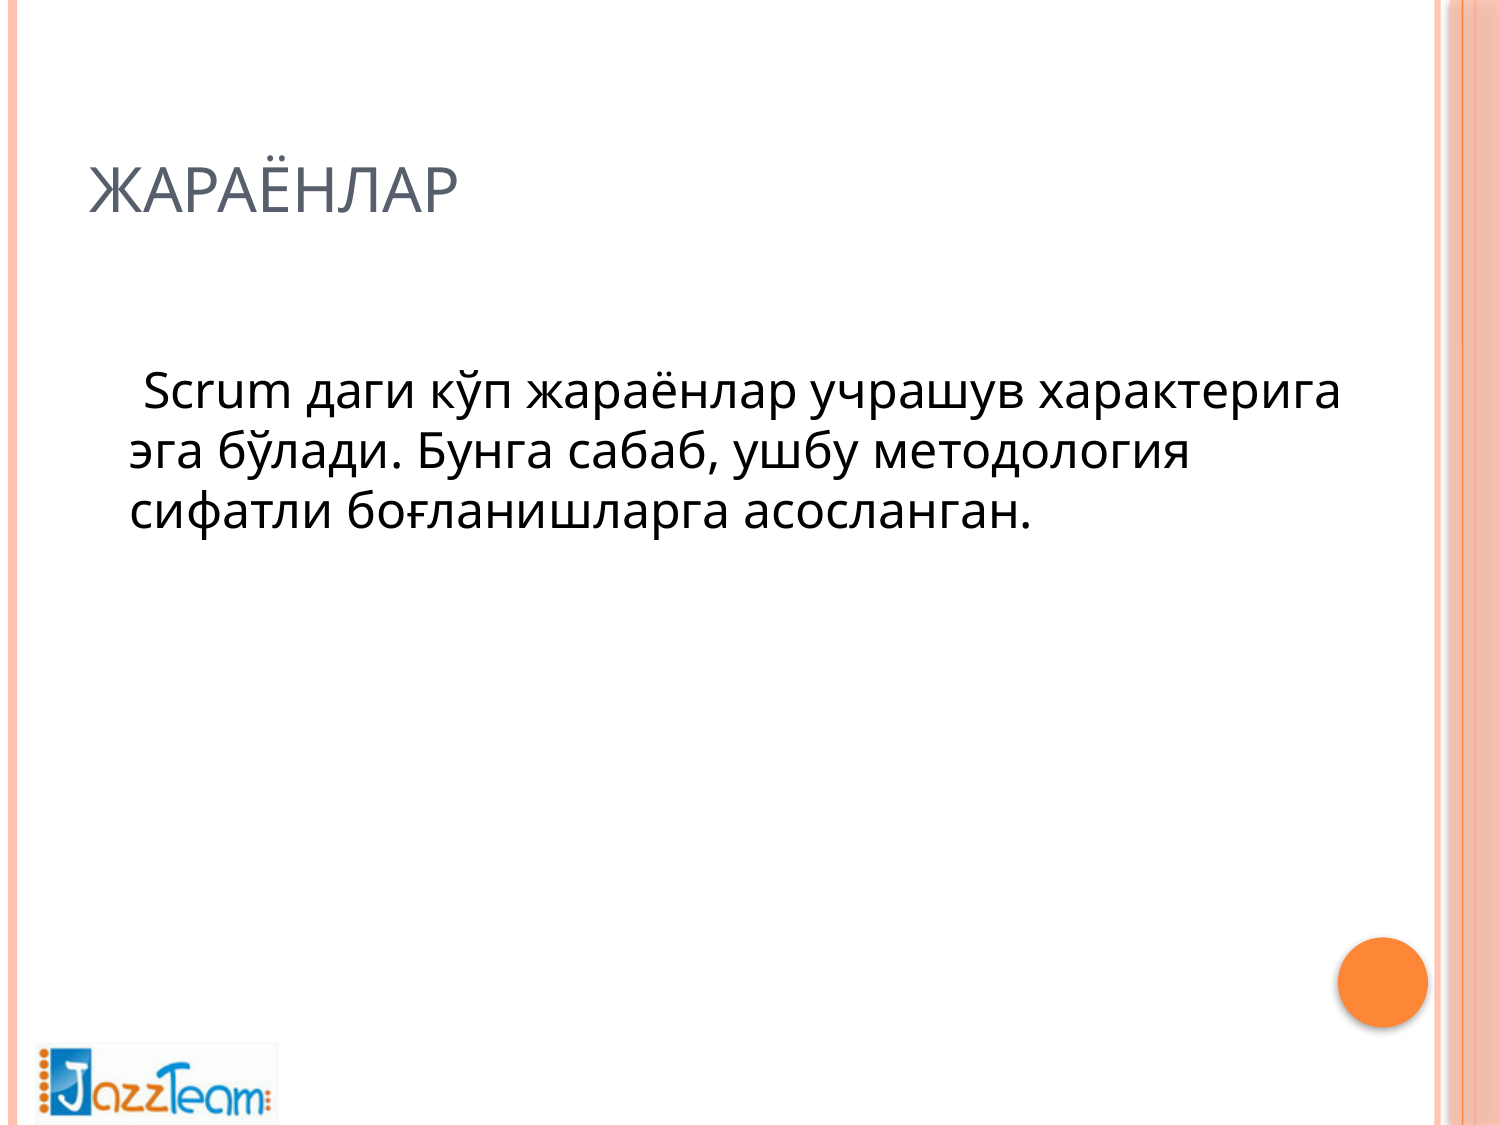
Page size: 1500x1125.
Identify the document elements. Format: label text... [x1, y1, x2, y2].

title Жараёнлар [75, 45, 1300, 233]
list Scrum даги кўп жараёнлар учрашув характерига эга бўлади. Бунга сабаб, ушбу методология сифатли боғланишларга асосланган. [70, 351, 1421, 652]
picture [34, 1041, 280, 1125]
